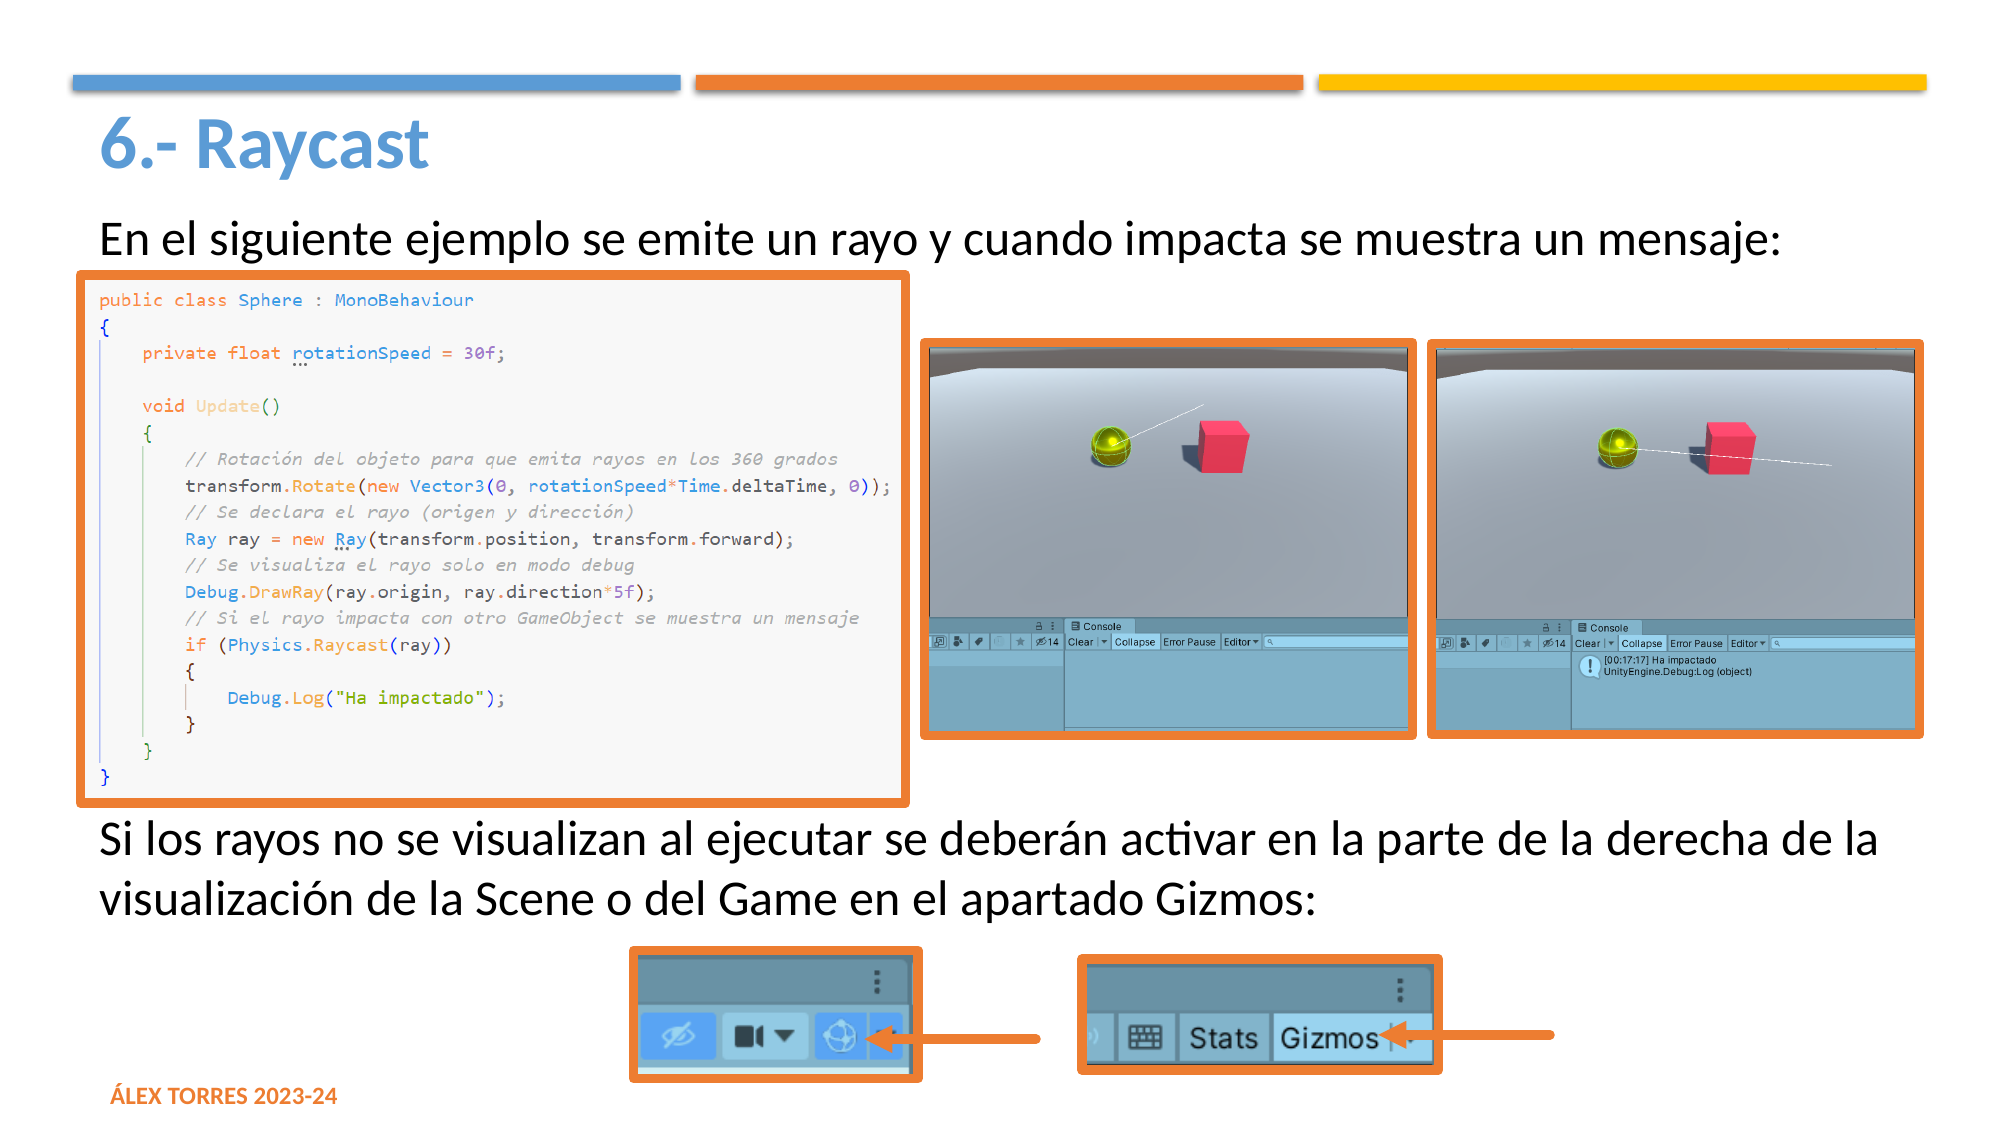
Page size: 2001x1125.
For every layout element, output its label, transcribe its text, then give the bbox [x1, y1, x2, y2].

picture [1435, 347, 1916, 731]
picture [637, 954, 914, 1075]
picture [928, 346, 1409, 732]
text_box En el siguiente ejemplo se emite un rayo y cuando impacta se muestra un mensaje: Si los rayos no se visualizan al ejecutar se deberán activar en la parte de la derecha de la visualización de la Scene o del Game en el apartado Gizmos: [85, 190, 1915, 1074]
text_box 6.- Raycast [85, 78, 1915, 188]
picture [84, 278, 902, 799]
picture [1086, 963, 1435, 1066]
